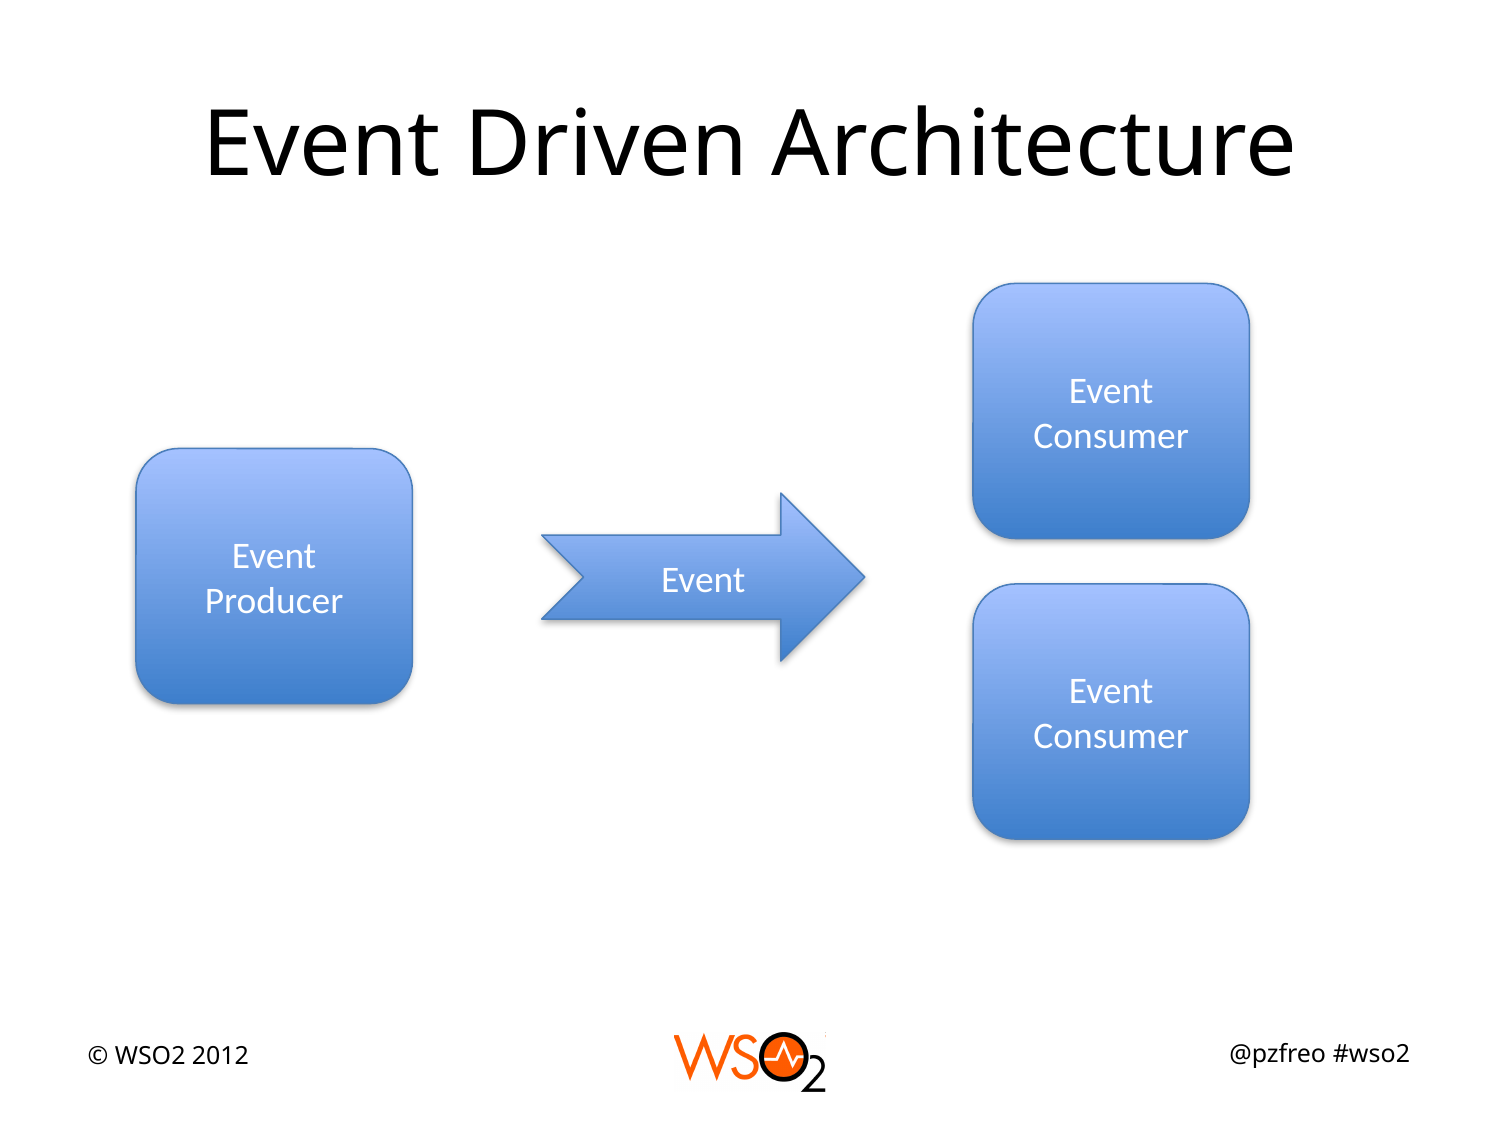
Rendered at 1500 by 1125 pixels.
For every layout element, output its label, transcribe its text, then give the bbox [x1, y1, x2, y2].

title Event Driven Architecture [75, 45, 1425, 233]
text_box Event Consumer [972, 282, 1251, 540]
text_box Event Consumer [972, 583, 1251, 840]
text_box Event Producer [135, 447, 414, 705]
text_box Event [541, 492, 866, 662]
picture [674, 1032, 826, 1092]
